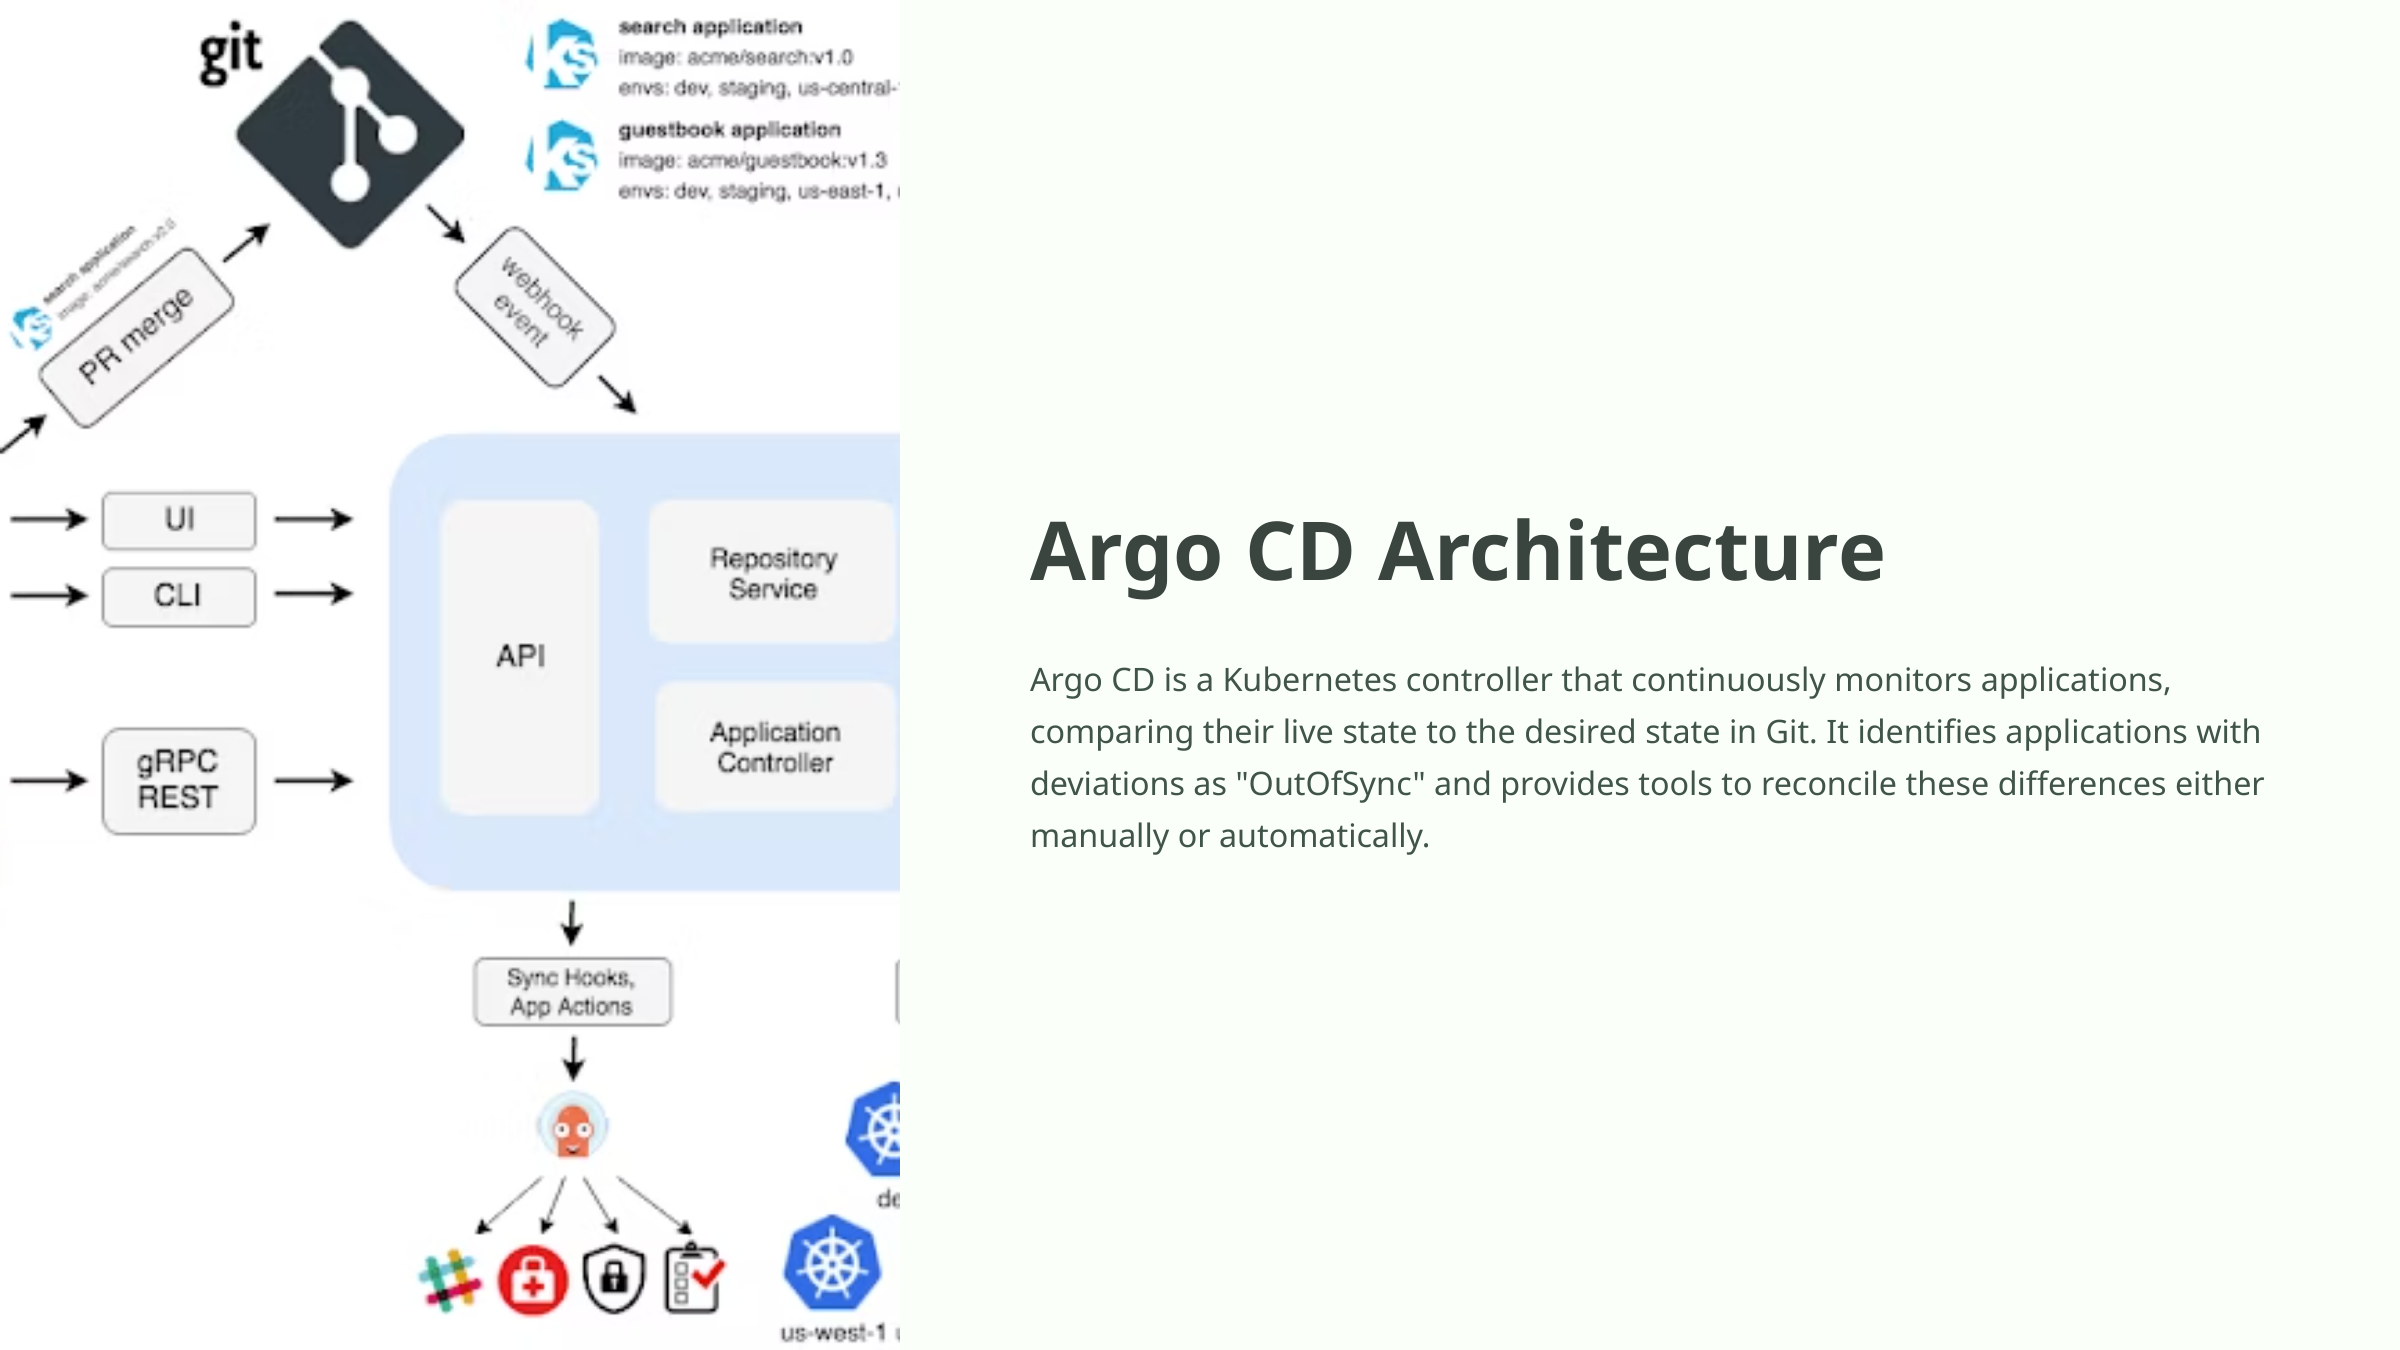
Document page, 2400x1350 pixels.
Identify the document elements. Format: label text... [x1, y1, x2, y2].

text_box Argo CD Architecture [1030, 495, 1926, 598]
picture [0, 0, 900, 1350]
text_box Argo CD is a Kubernetes controller that continuously monitors applications, comparing their live state to the desired state in Git. It identifies applications with deviations as "OutOfSync" and provides tools to reconcile these differences either manually or automatically. [1030, 646, 2270, 855]
